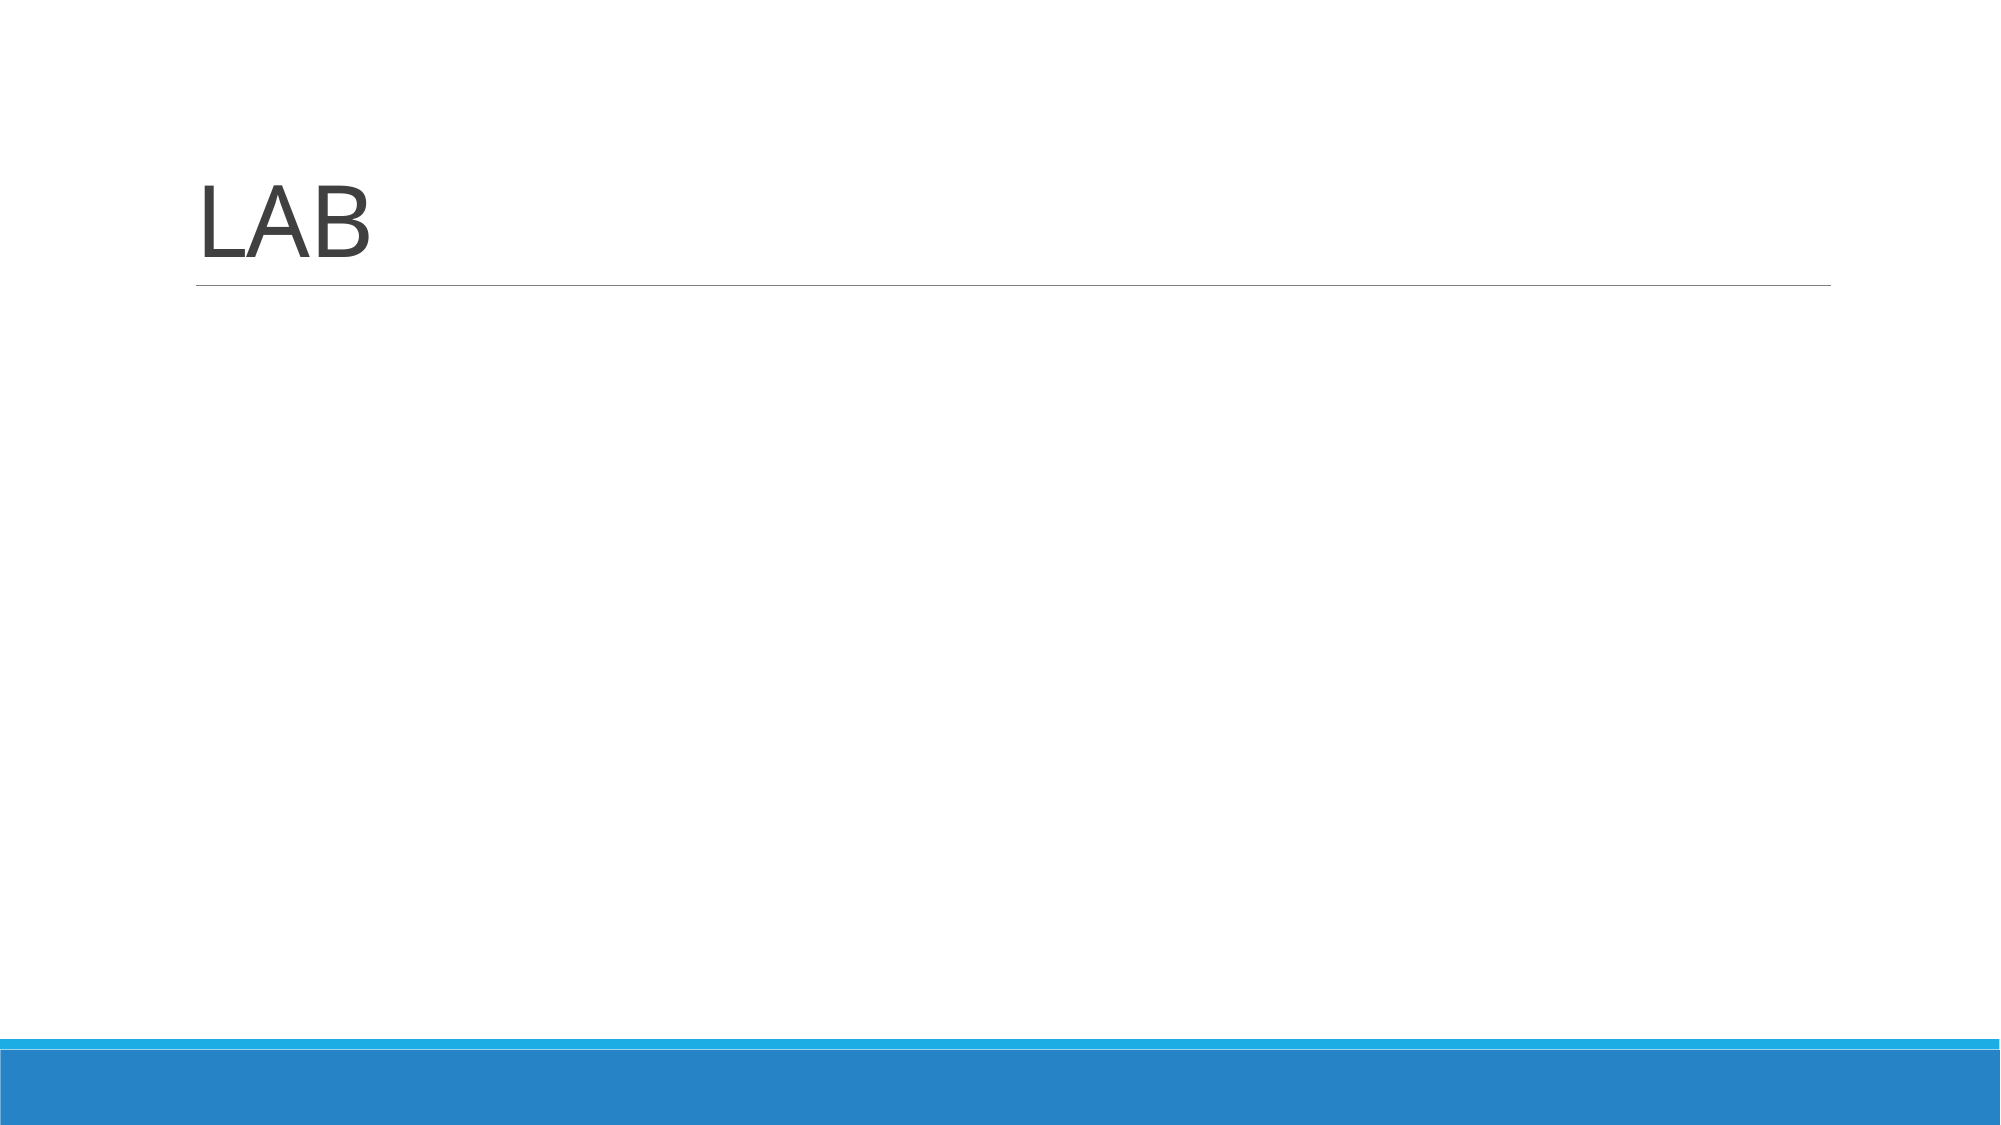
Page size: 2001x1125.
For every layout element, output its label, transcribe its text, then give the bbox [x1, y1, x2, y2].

title LAB [180, 47, 1830, 285]
